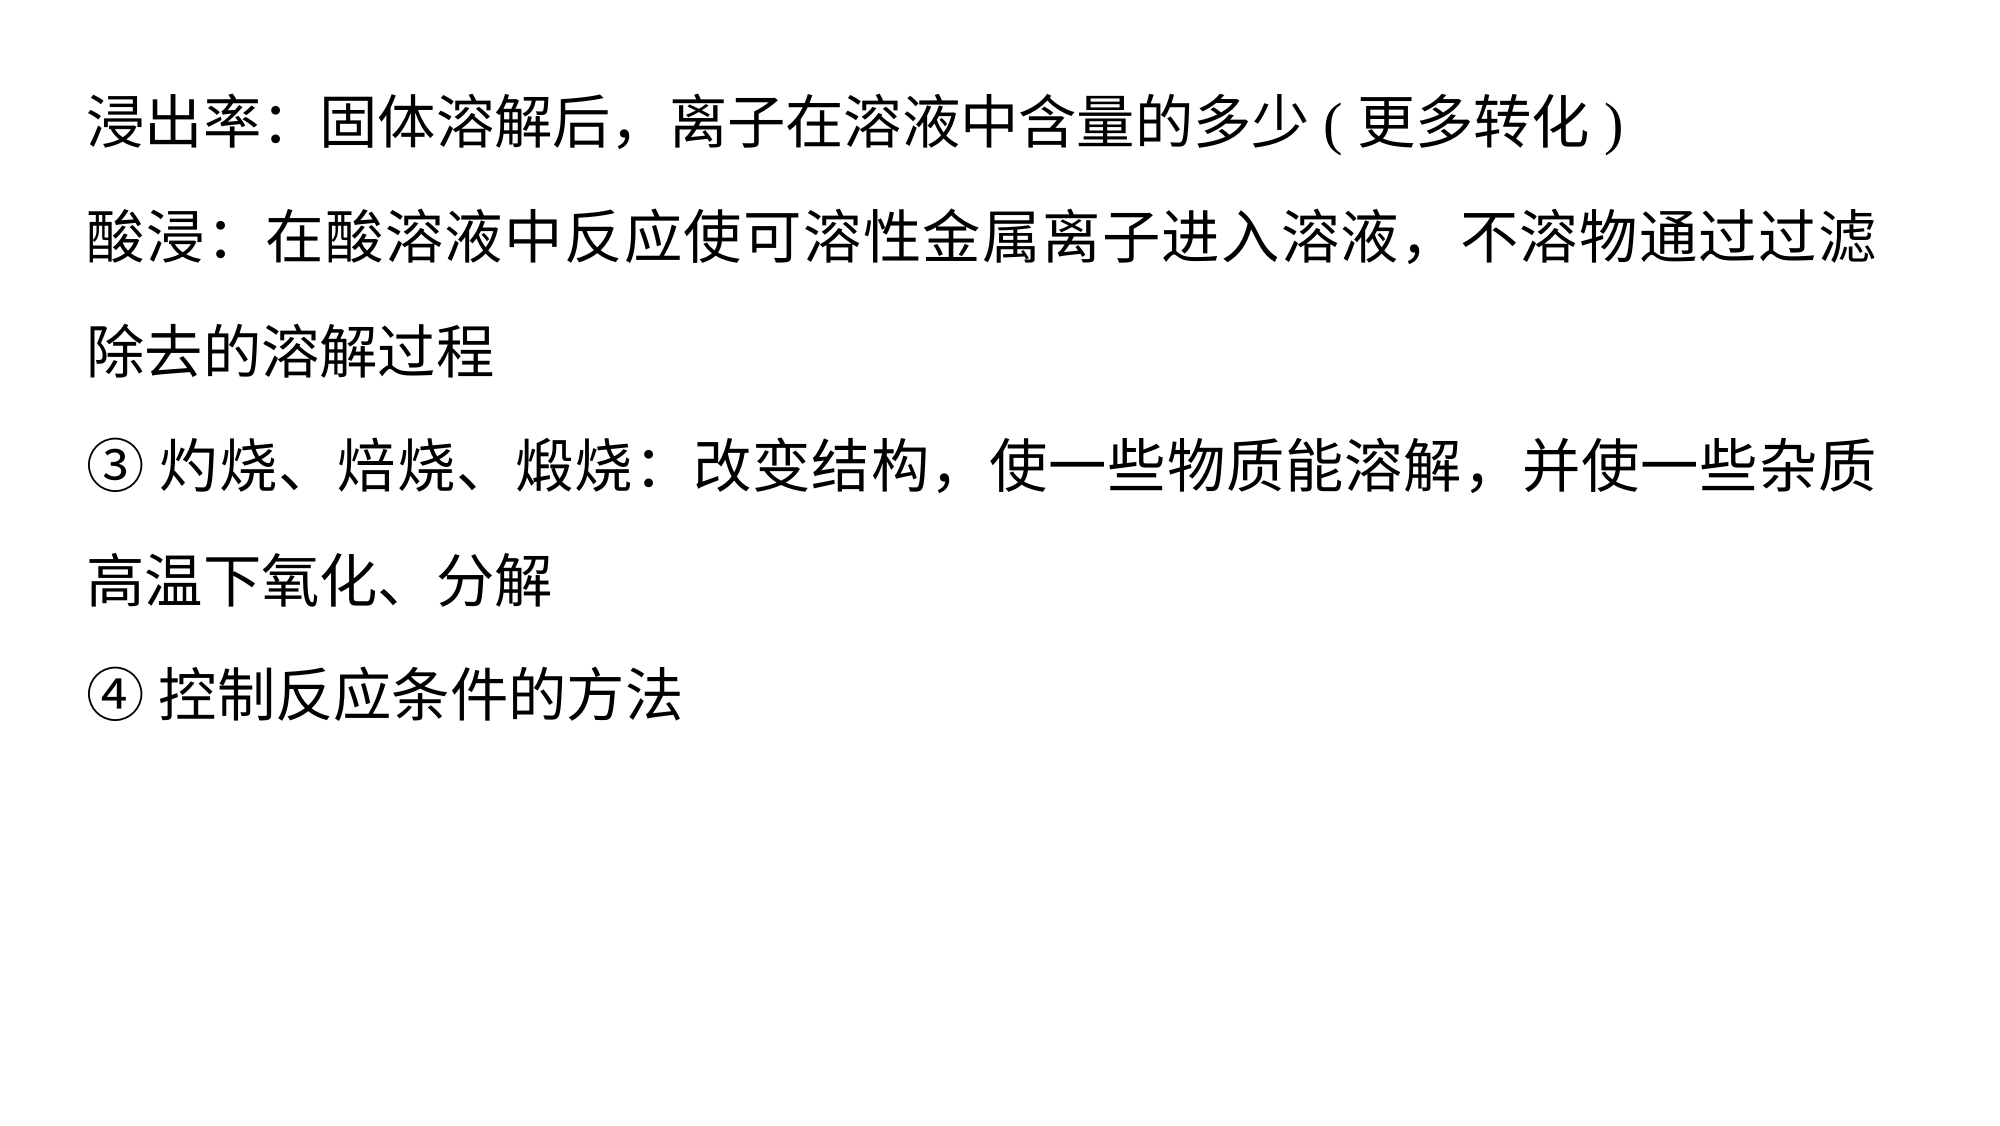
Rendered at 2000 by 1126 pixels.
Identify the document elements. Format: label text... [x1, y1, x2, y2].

text_box 浸出率：固体溶解后，离子在溶液中含量的多少(更多转化) 酸浸：在酸溶液中反应使可溶性金属离子进入溶液，不溶物通过过滤除去的溶解过程 ③灼烧、焙烧、煅烧：改变结构，使一些物质能溶解，并使一些杂质高温下氧化、分解 ④控制反应条件的方法 [66, 31, 1898, 739]
